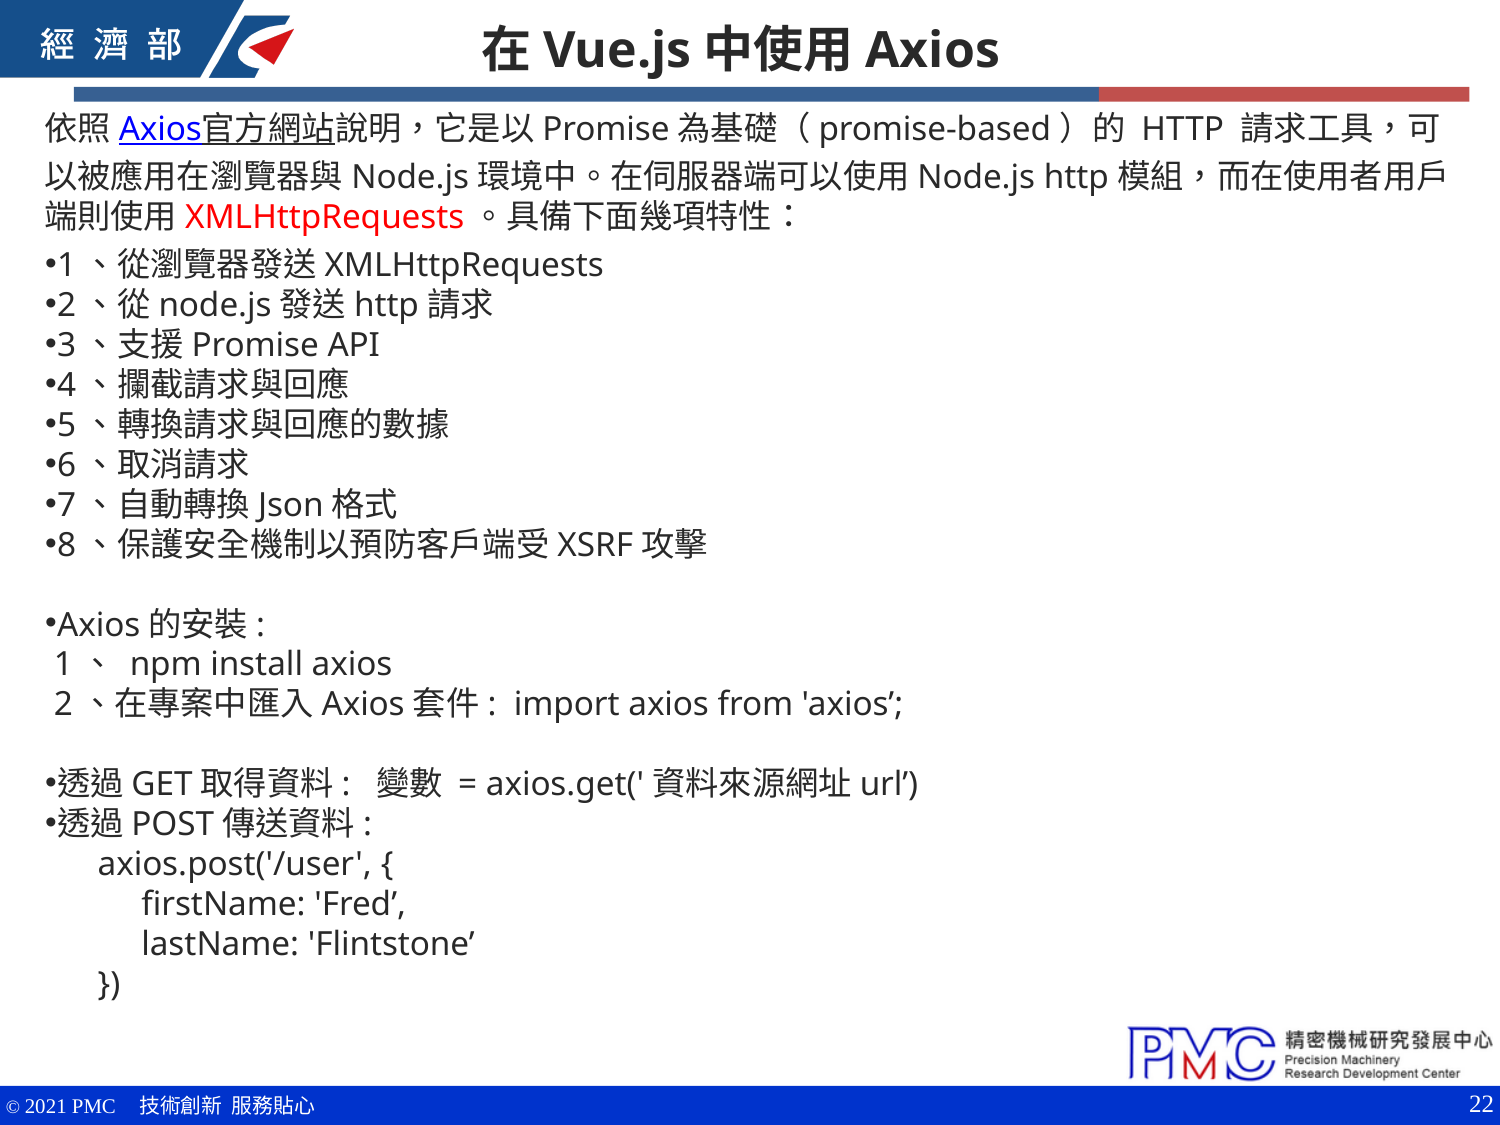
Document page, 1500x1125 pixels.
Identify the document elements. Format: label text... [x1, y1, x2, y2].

picture [0, 0, 294, 78]
slide_number 22 [1439, 1100, 1500, 1124]
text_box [73, 86, 1470, 102]
text_box 1、從瀏覽器發送XMLHttpRequests 2、從node.js發送http請求 3、支援Promise API 4、攔截請求與回應 5、轉換請求與回應的數據 6、取消請求 7、自動轉換Json格式 8、保護安全機制以預防客戶端受XSRF攻擊 Axios的安裝: 1、 npm install axios 2、在專案中匯入Axios套件: import axios from 'axios’; 透過GET取得資料: 變數 = axios.get('資料來源網址url’) 透過POST傳送資料: axios.post('/user', { firstName: 'Fred’, lastName: 'Flintstone’ }) [30, 235, 1500, 1100]
text_box 依照Axios官方網站說明，它是以Promise為基礎（promise-based）的 HTTP 請求工具，可以被應用在瀏覽器與Node.js環境中。在伺服器端可以使用Node.js http模組，而在使用者用戶端則使用XMLHttpRequests。具備下面幾項特性： [29, 99, 1470, 243]
text_box 在Vue.js中使用Axios [466, 10, 1225, 85]
